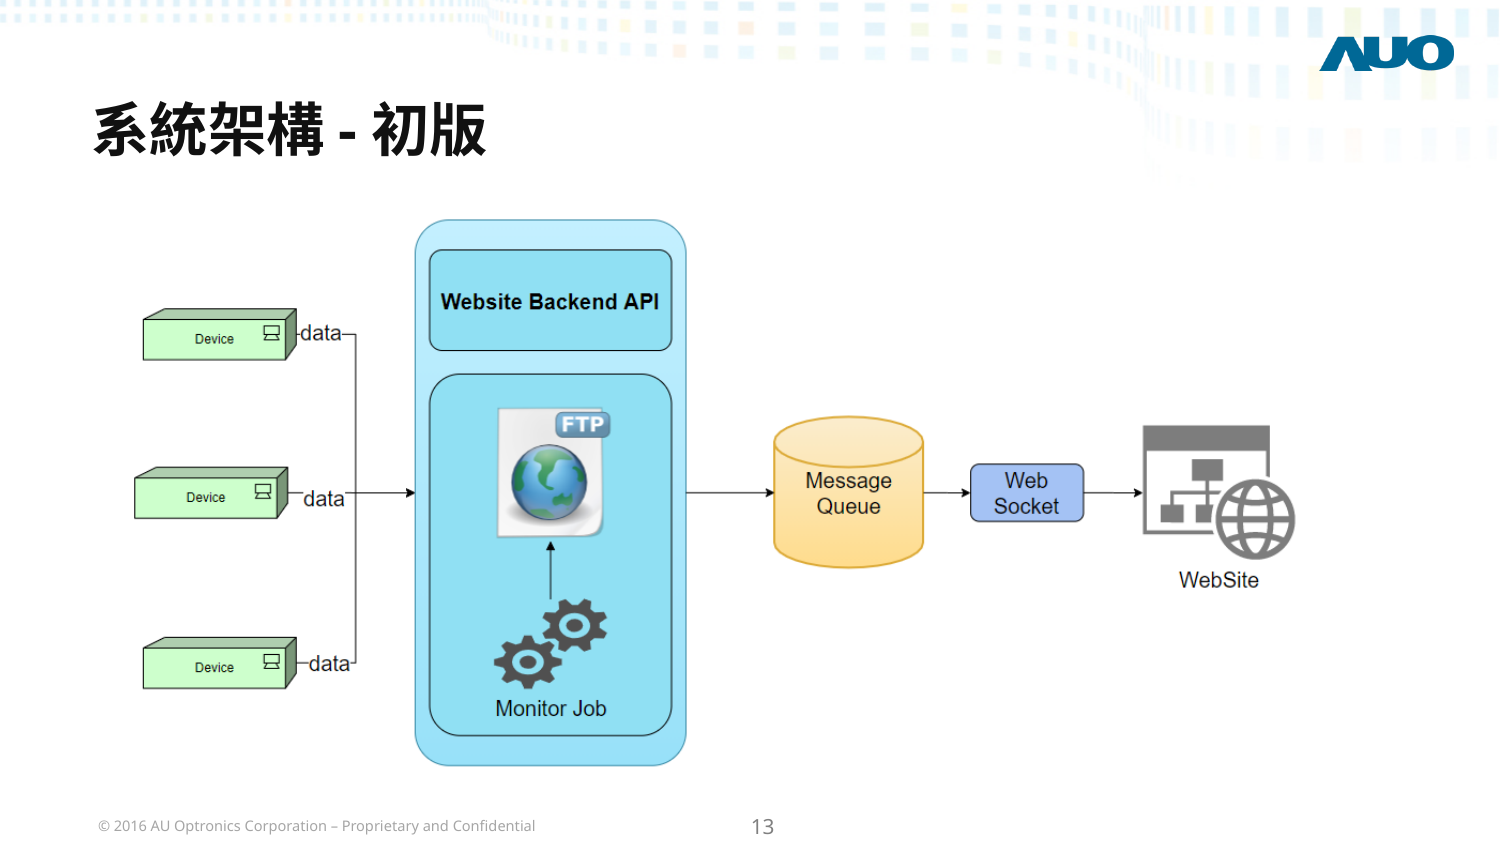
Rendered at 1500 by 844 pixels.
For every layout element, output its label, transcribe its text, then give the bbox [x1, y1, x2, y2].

title 系統架構-初版 [76, 84, 1341, 226]
picture [0, 0, 1500, 844]
